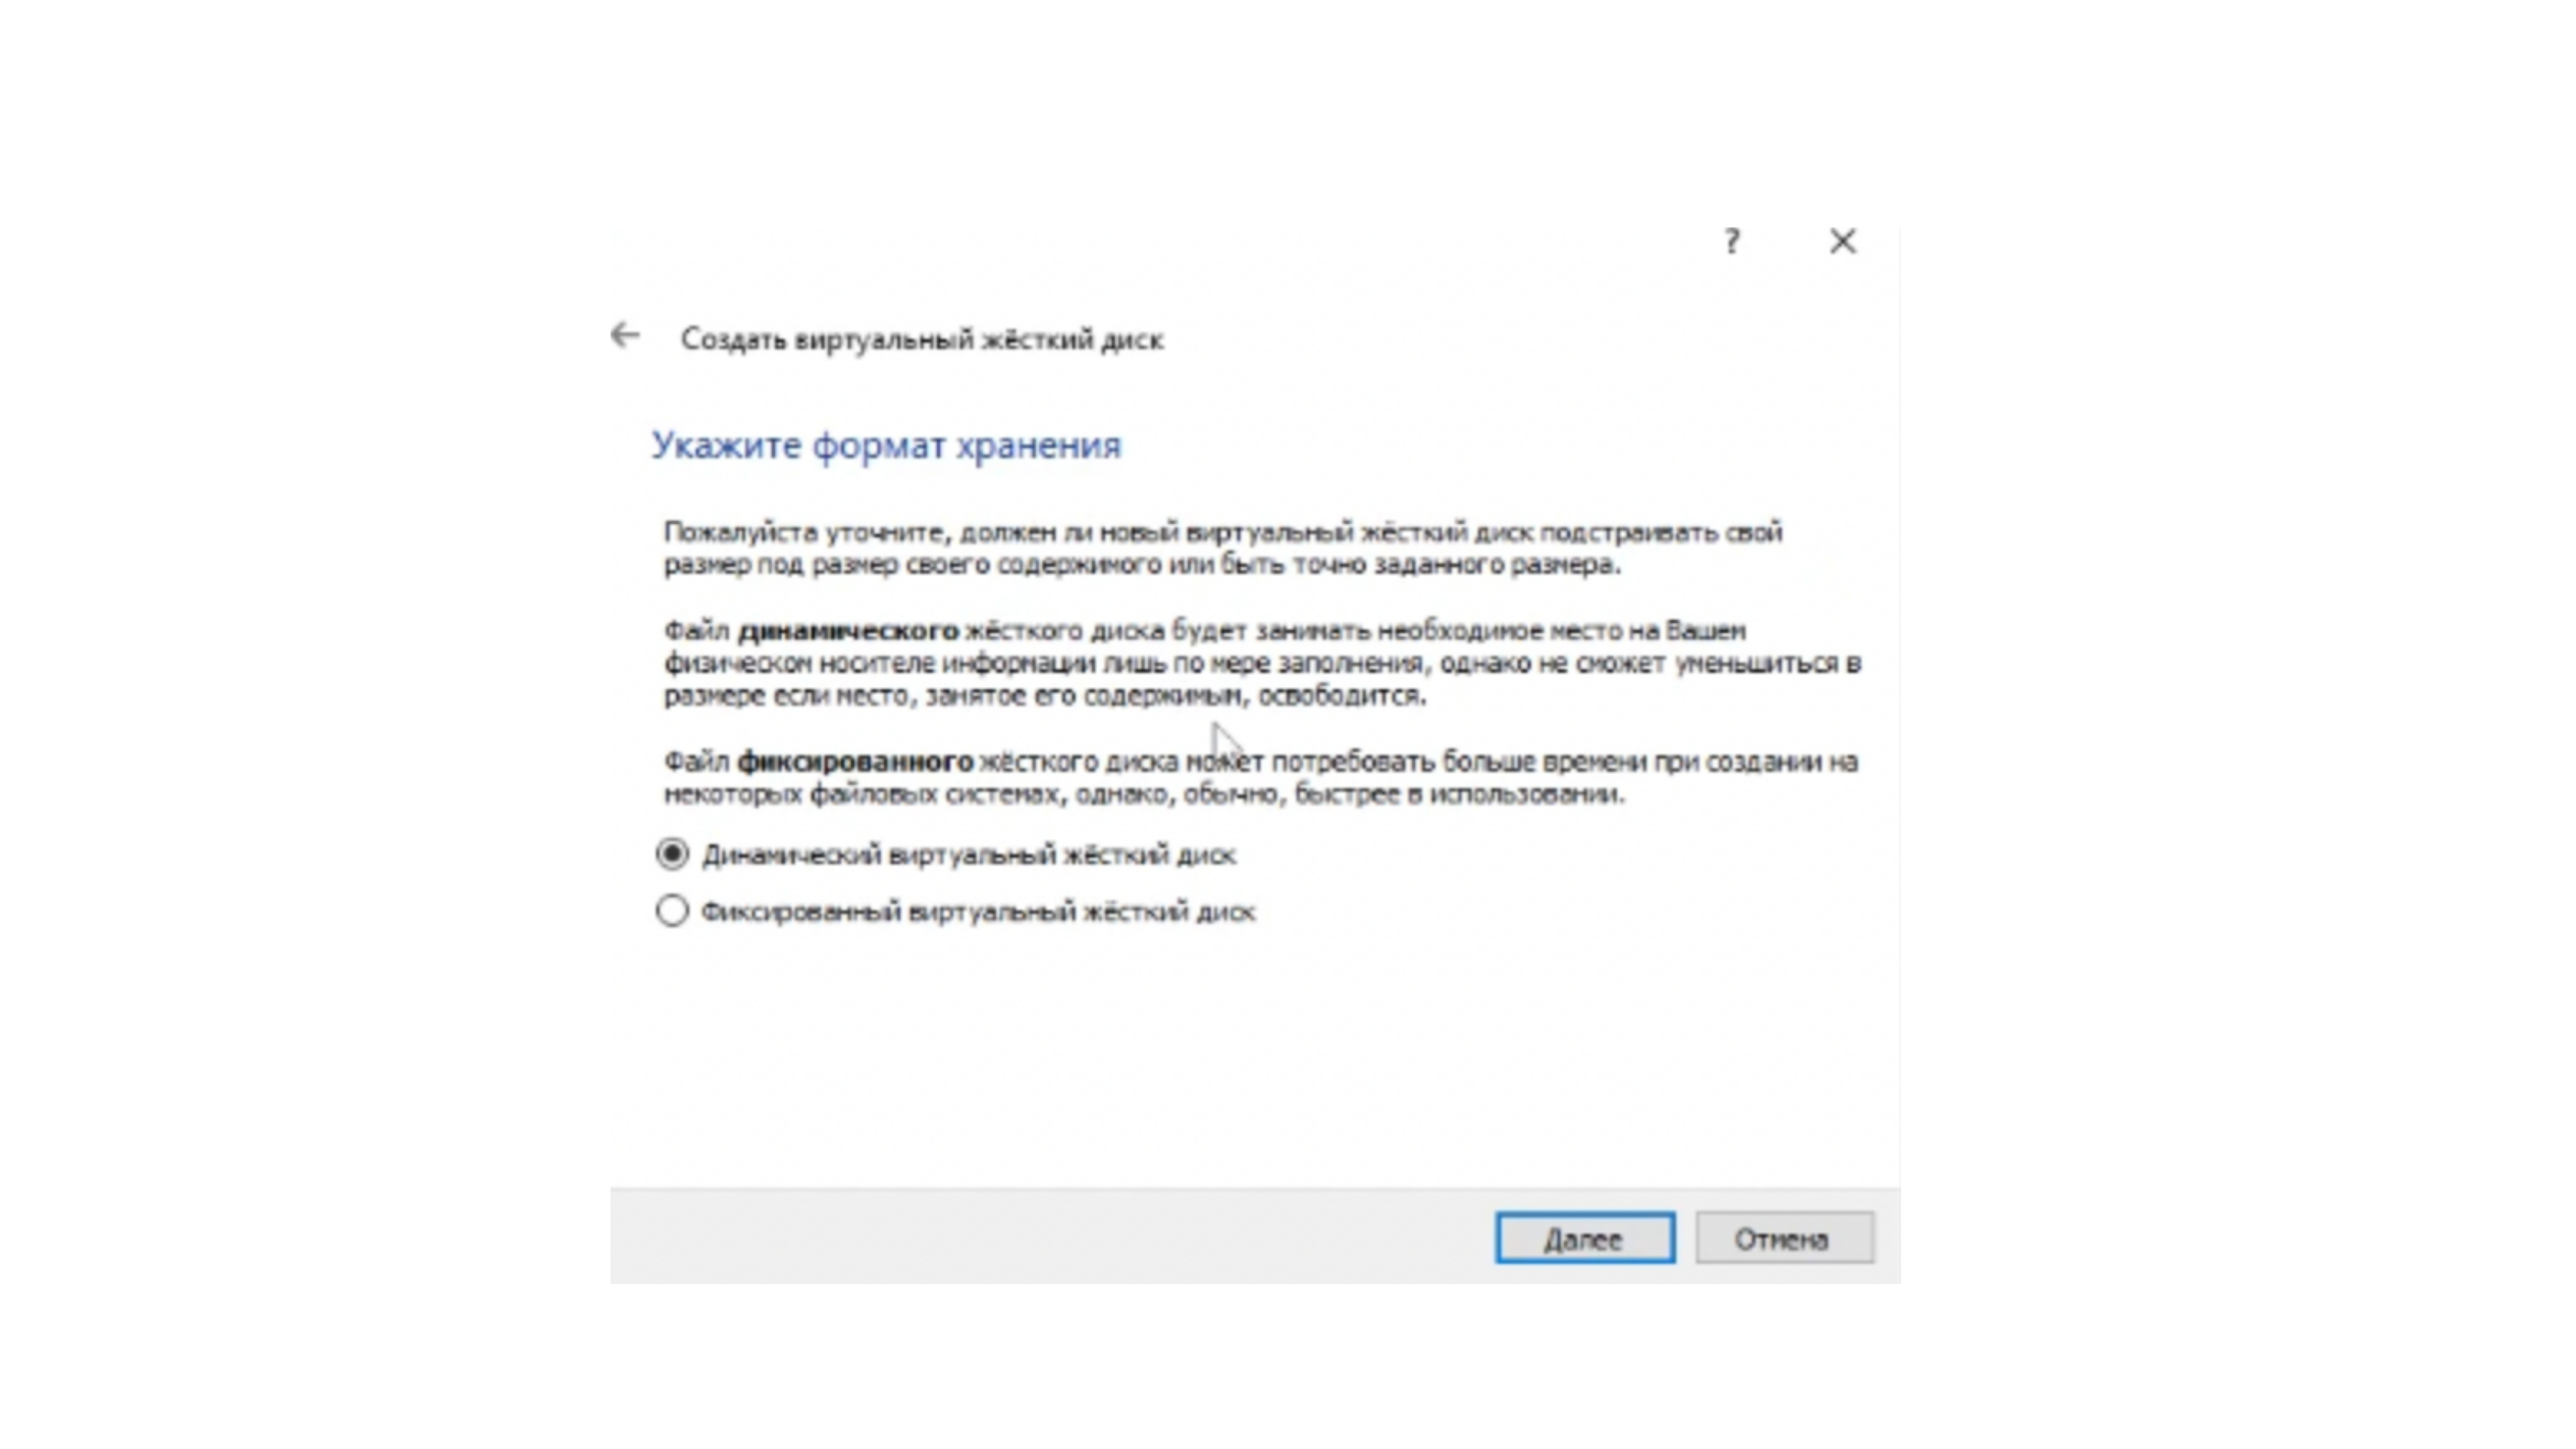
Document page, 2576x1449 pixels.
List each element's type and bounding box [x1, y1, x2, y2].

picture [610, 227, 1901, 1284]
